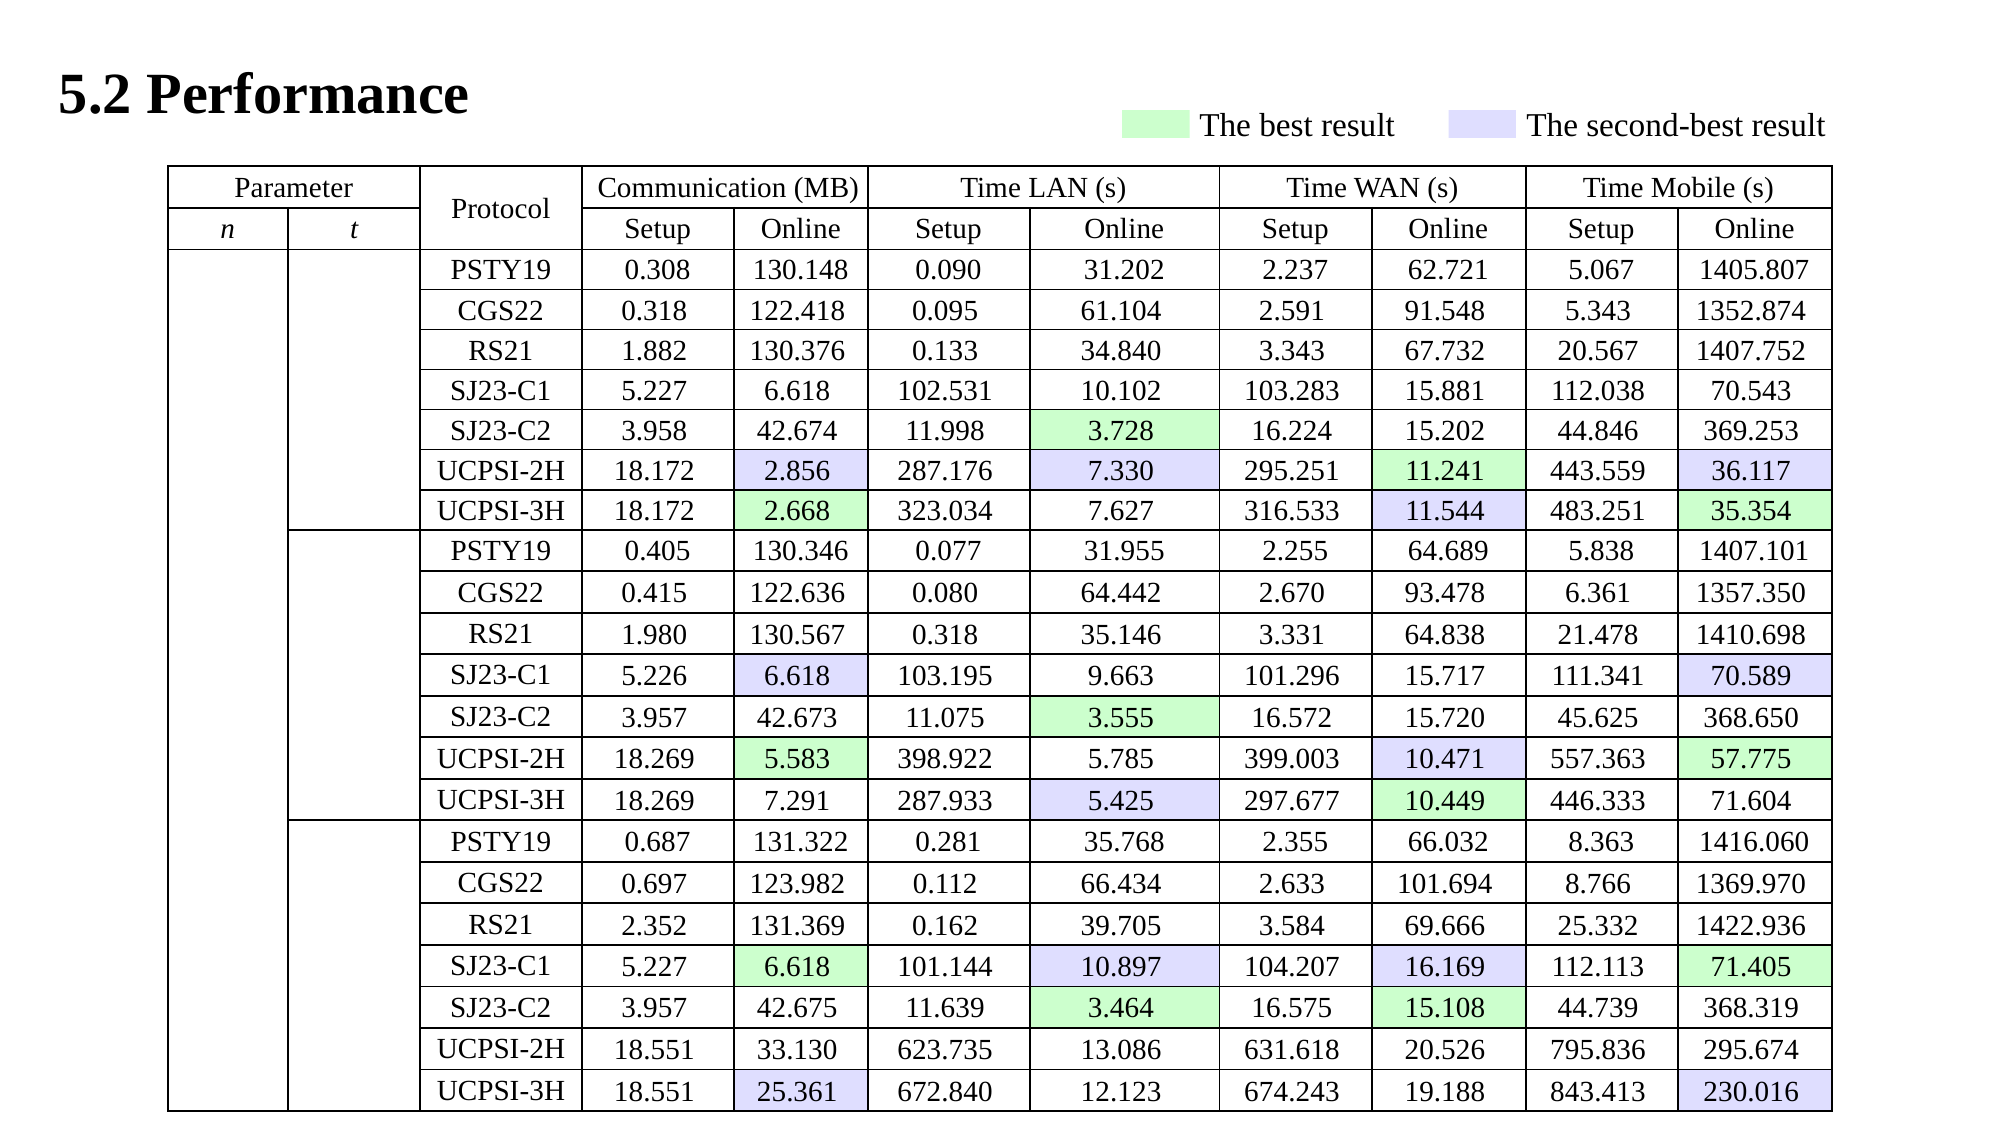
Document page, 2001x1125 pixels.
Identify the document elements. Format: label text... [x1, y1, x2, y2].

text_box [1122, 96, 1860, 152]
text_box 5.2 Performance [0, 1, 1321, 180]
